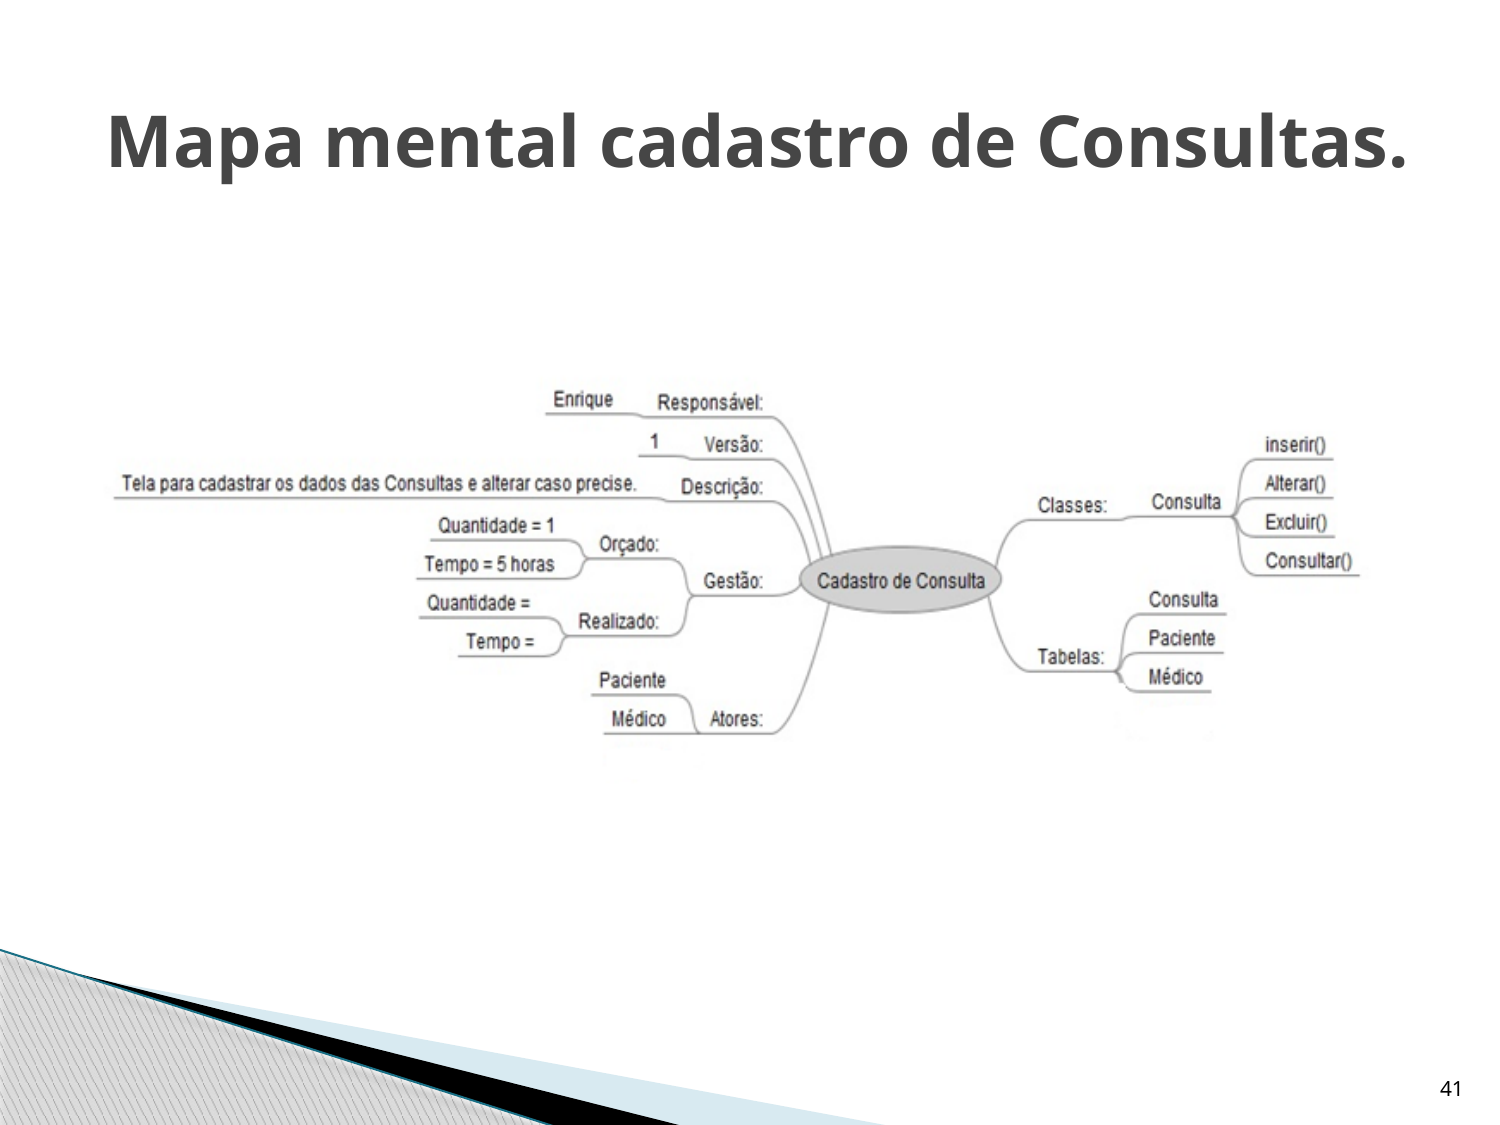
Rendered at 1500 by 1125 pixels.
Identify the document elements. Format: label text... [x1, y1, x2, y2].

slide_number 41 [1418, 1051, 1479, 1112]
title Mapa mental cadastro de Consultas. [75, 45, 1425, 233]
picture [97, 289, 1403, 941]
